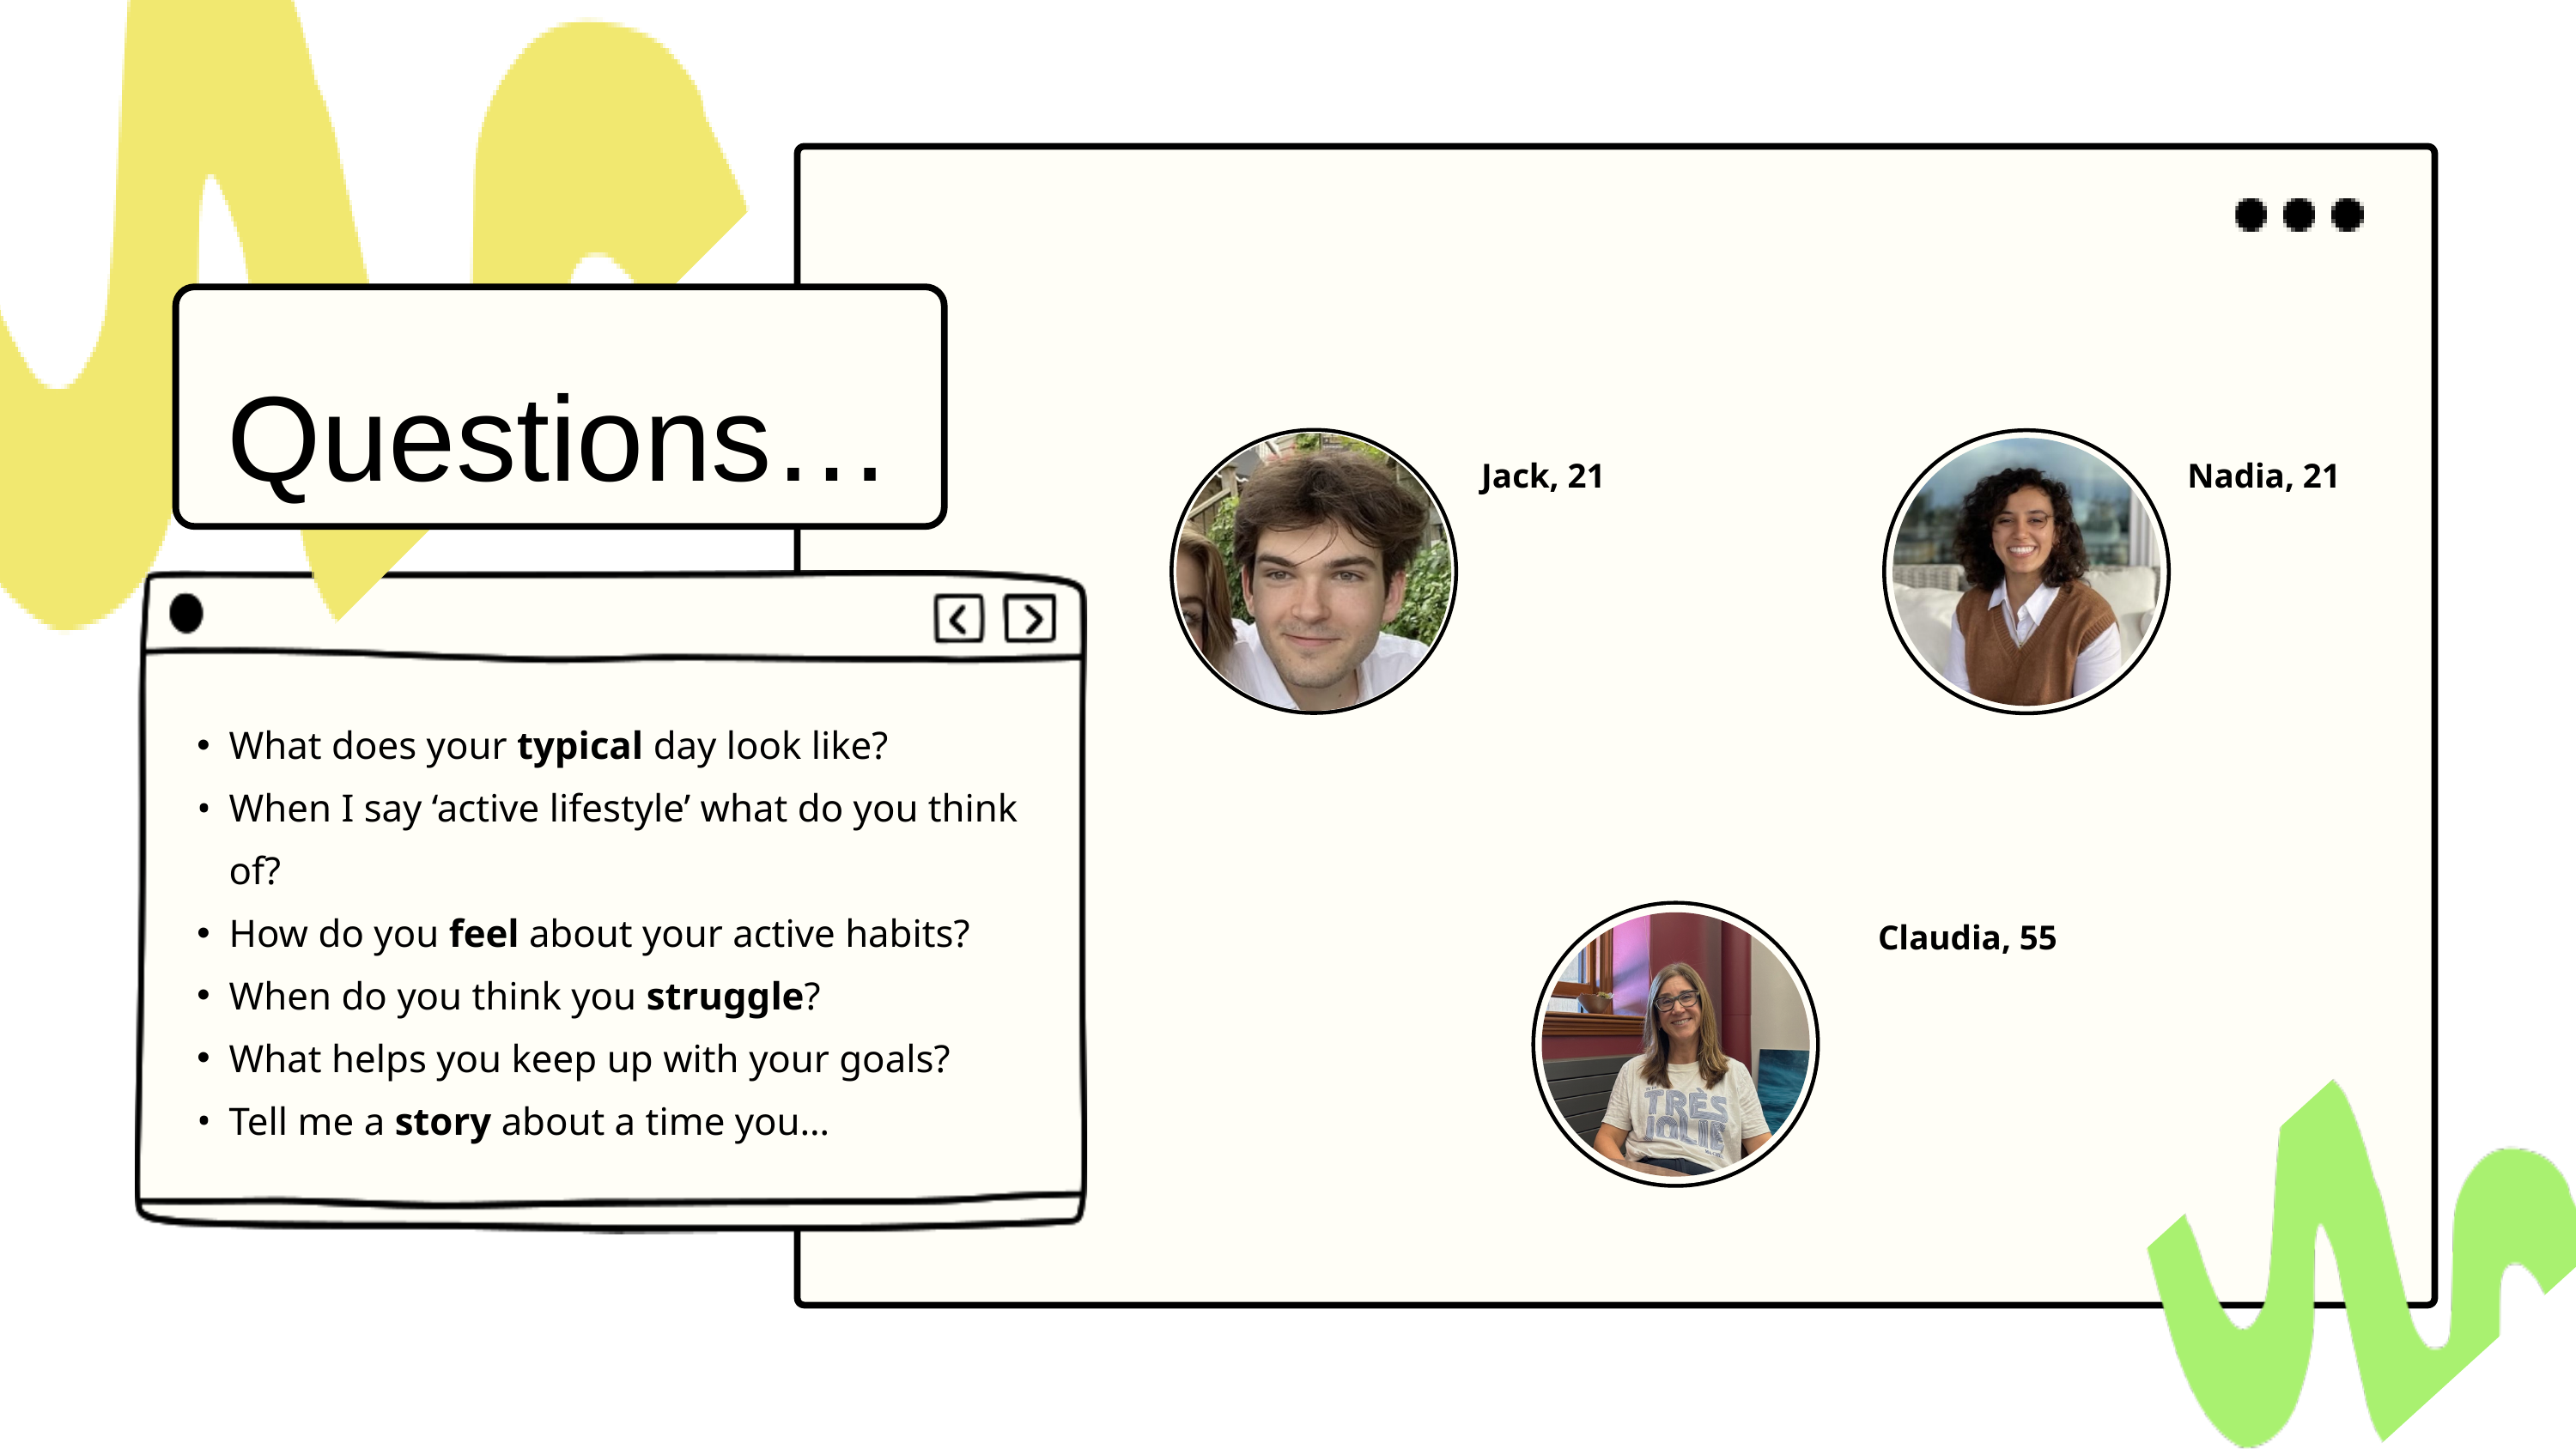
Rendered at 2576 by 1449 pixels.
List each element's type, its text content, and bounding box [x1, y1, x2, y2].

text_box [1524, 900, 1827, 1189]
picture [1892, 437, 2161, 706]
text_box [135, 796, 793, 1234]
picture [1176, 433, 1452, 712]
text_box [0, 0, 848, 892]
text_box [175, 282, 945, 606]
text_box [1163, 427, 1465, 716]
text_box [2032, 985, 2576, 1449]
text_box [301, 613, 793, 659]
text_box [797, 142, 2435, 1306]
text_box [1875, 427, 2178, 716]
text_box What does your typical day look like? When I say ‘active lifestyle’ what do you think of? How do you feel about your active habits? When do you think you struggle? What helps you keep up with your goals? Tell me a story about a time you… [165, 659, 793, 1143]
picture [1541, 912, 1810, 1177]
